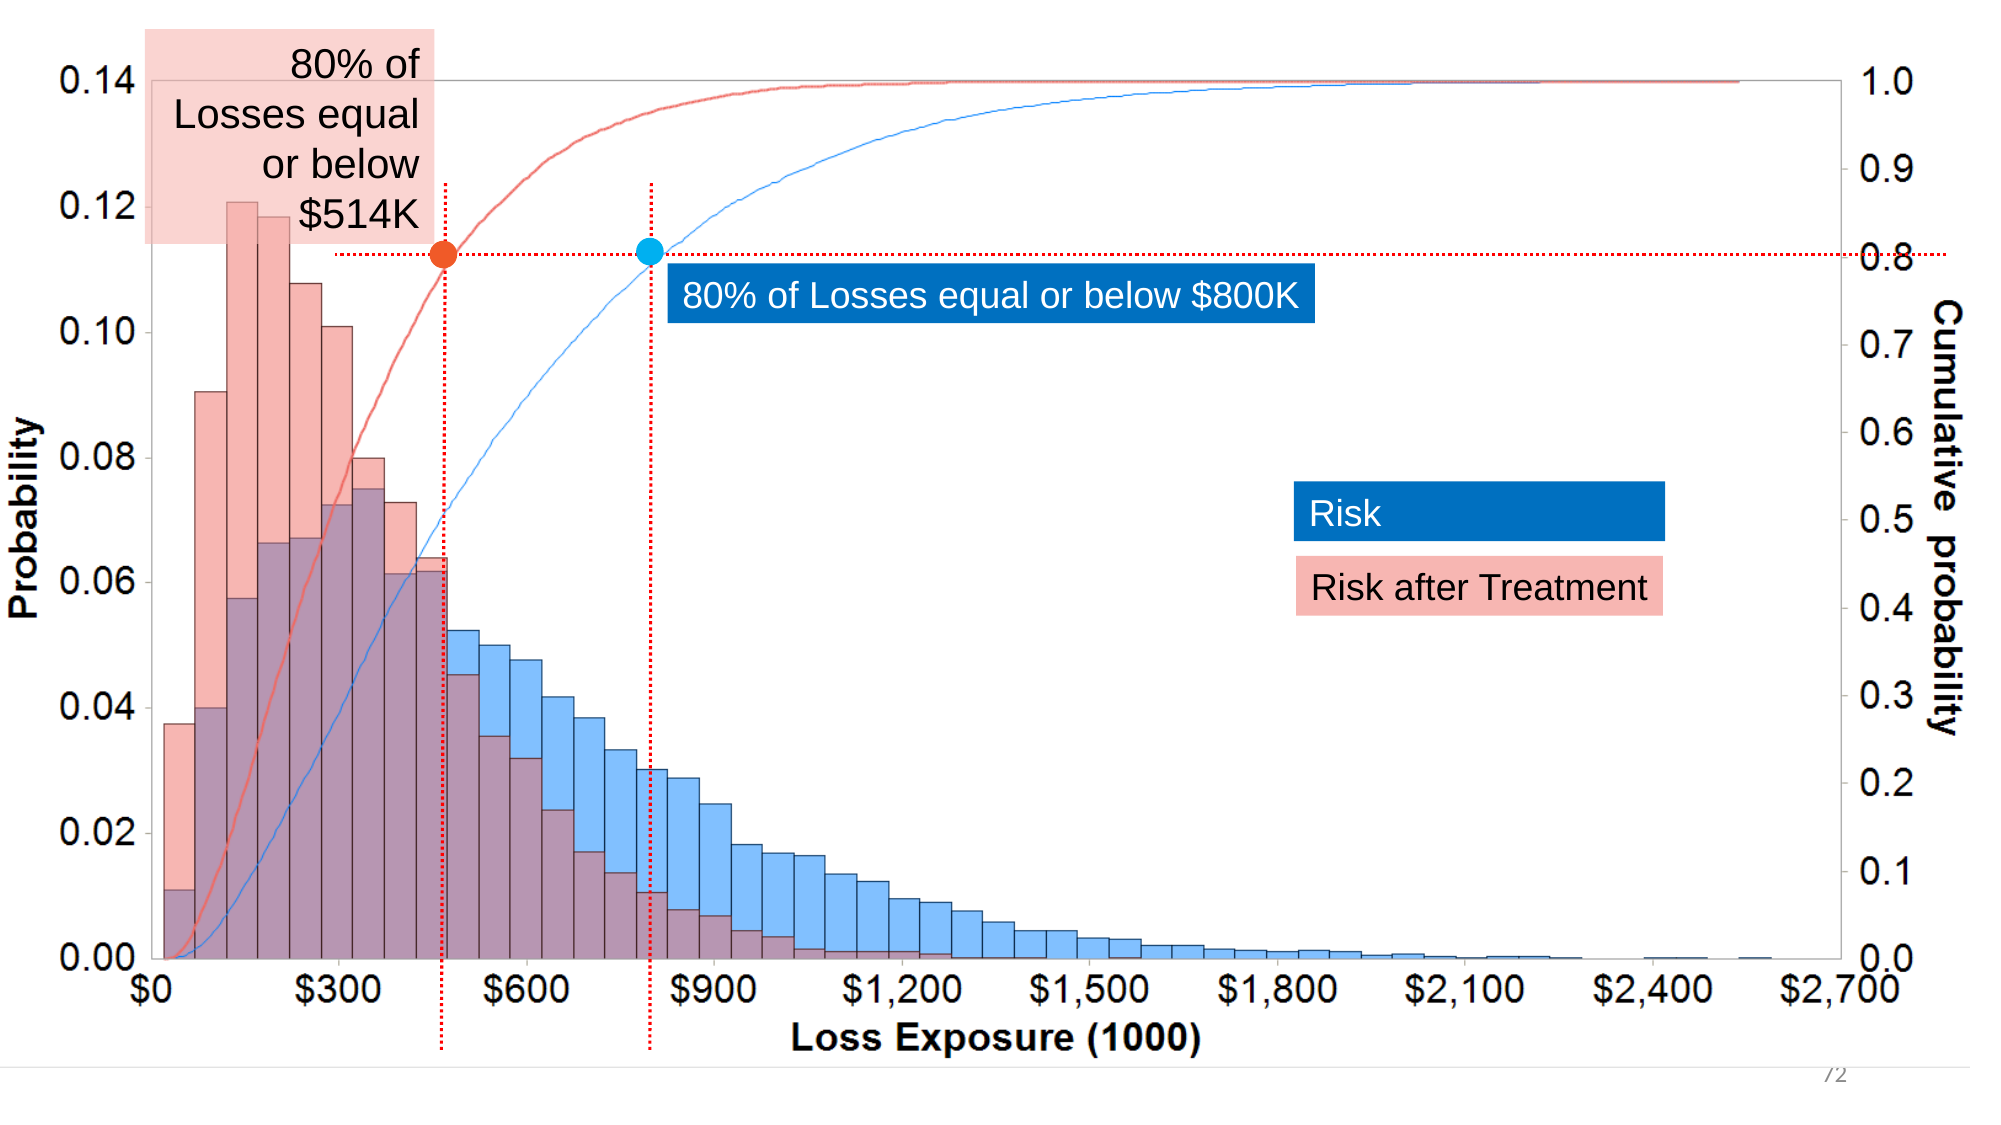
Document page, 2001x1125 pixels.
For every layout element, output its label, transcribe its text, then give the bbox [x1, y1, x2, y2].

slide_number 72 [1412, 1068, 1863, 1103]
picture [0, 32, 1970, 1068]
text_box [441, 182, 446, 1050]
